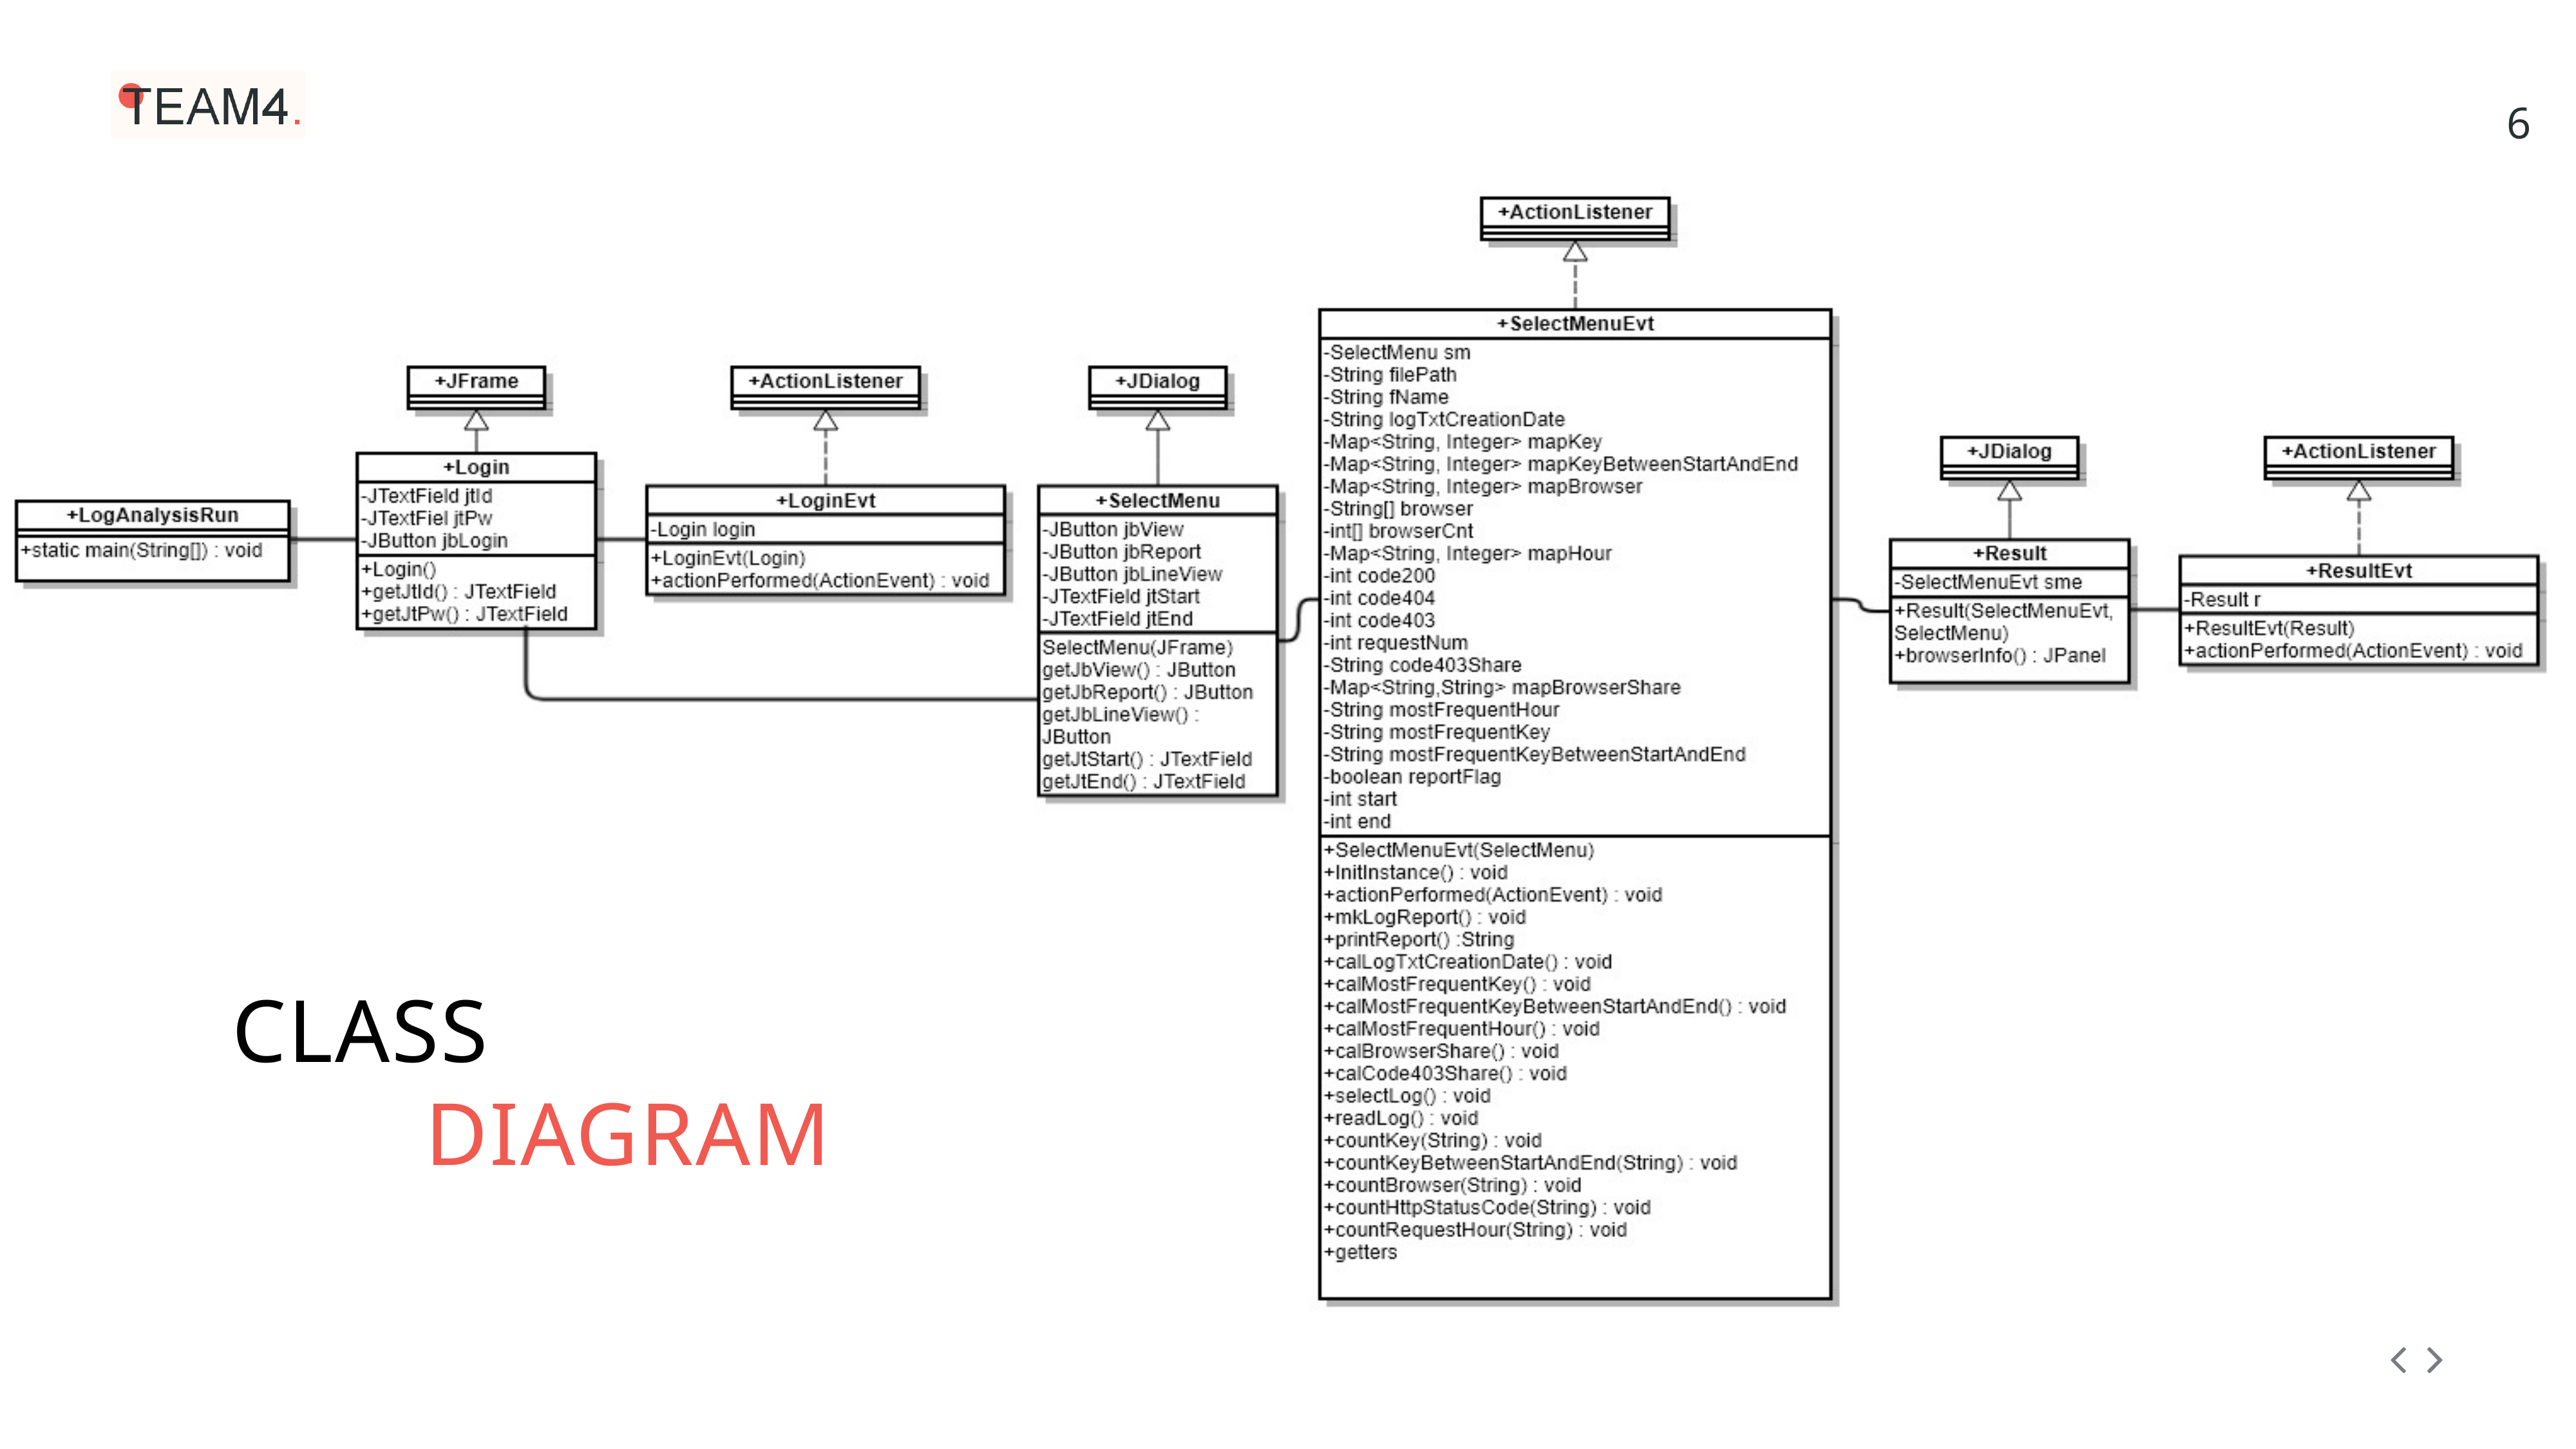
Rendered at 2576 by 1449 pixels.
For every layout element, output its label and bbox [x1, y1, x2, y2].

picture [111, 71, 306, 138]
picture [0, 151, 2576, 1331]
